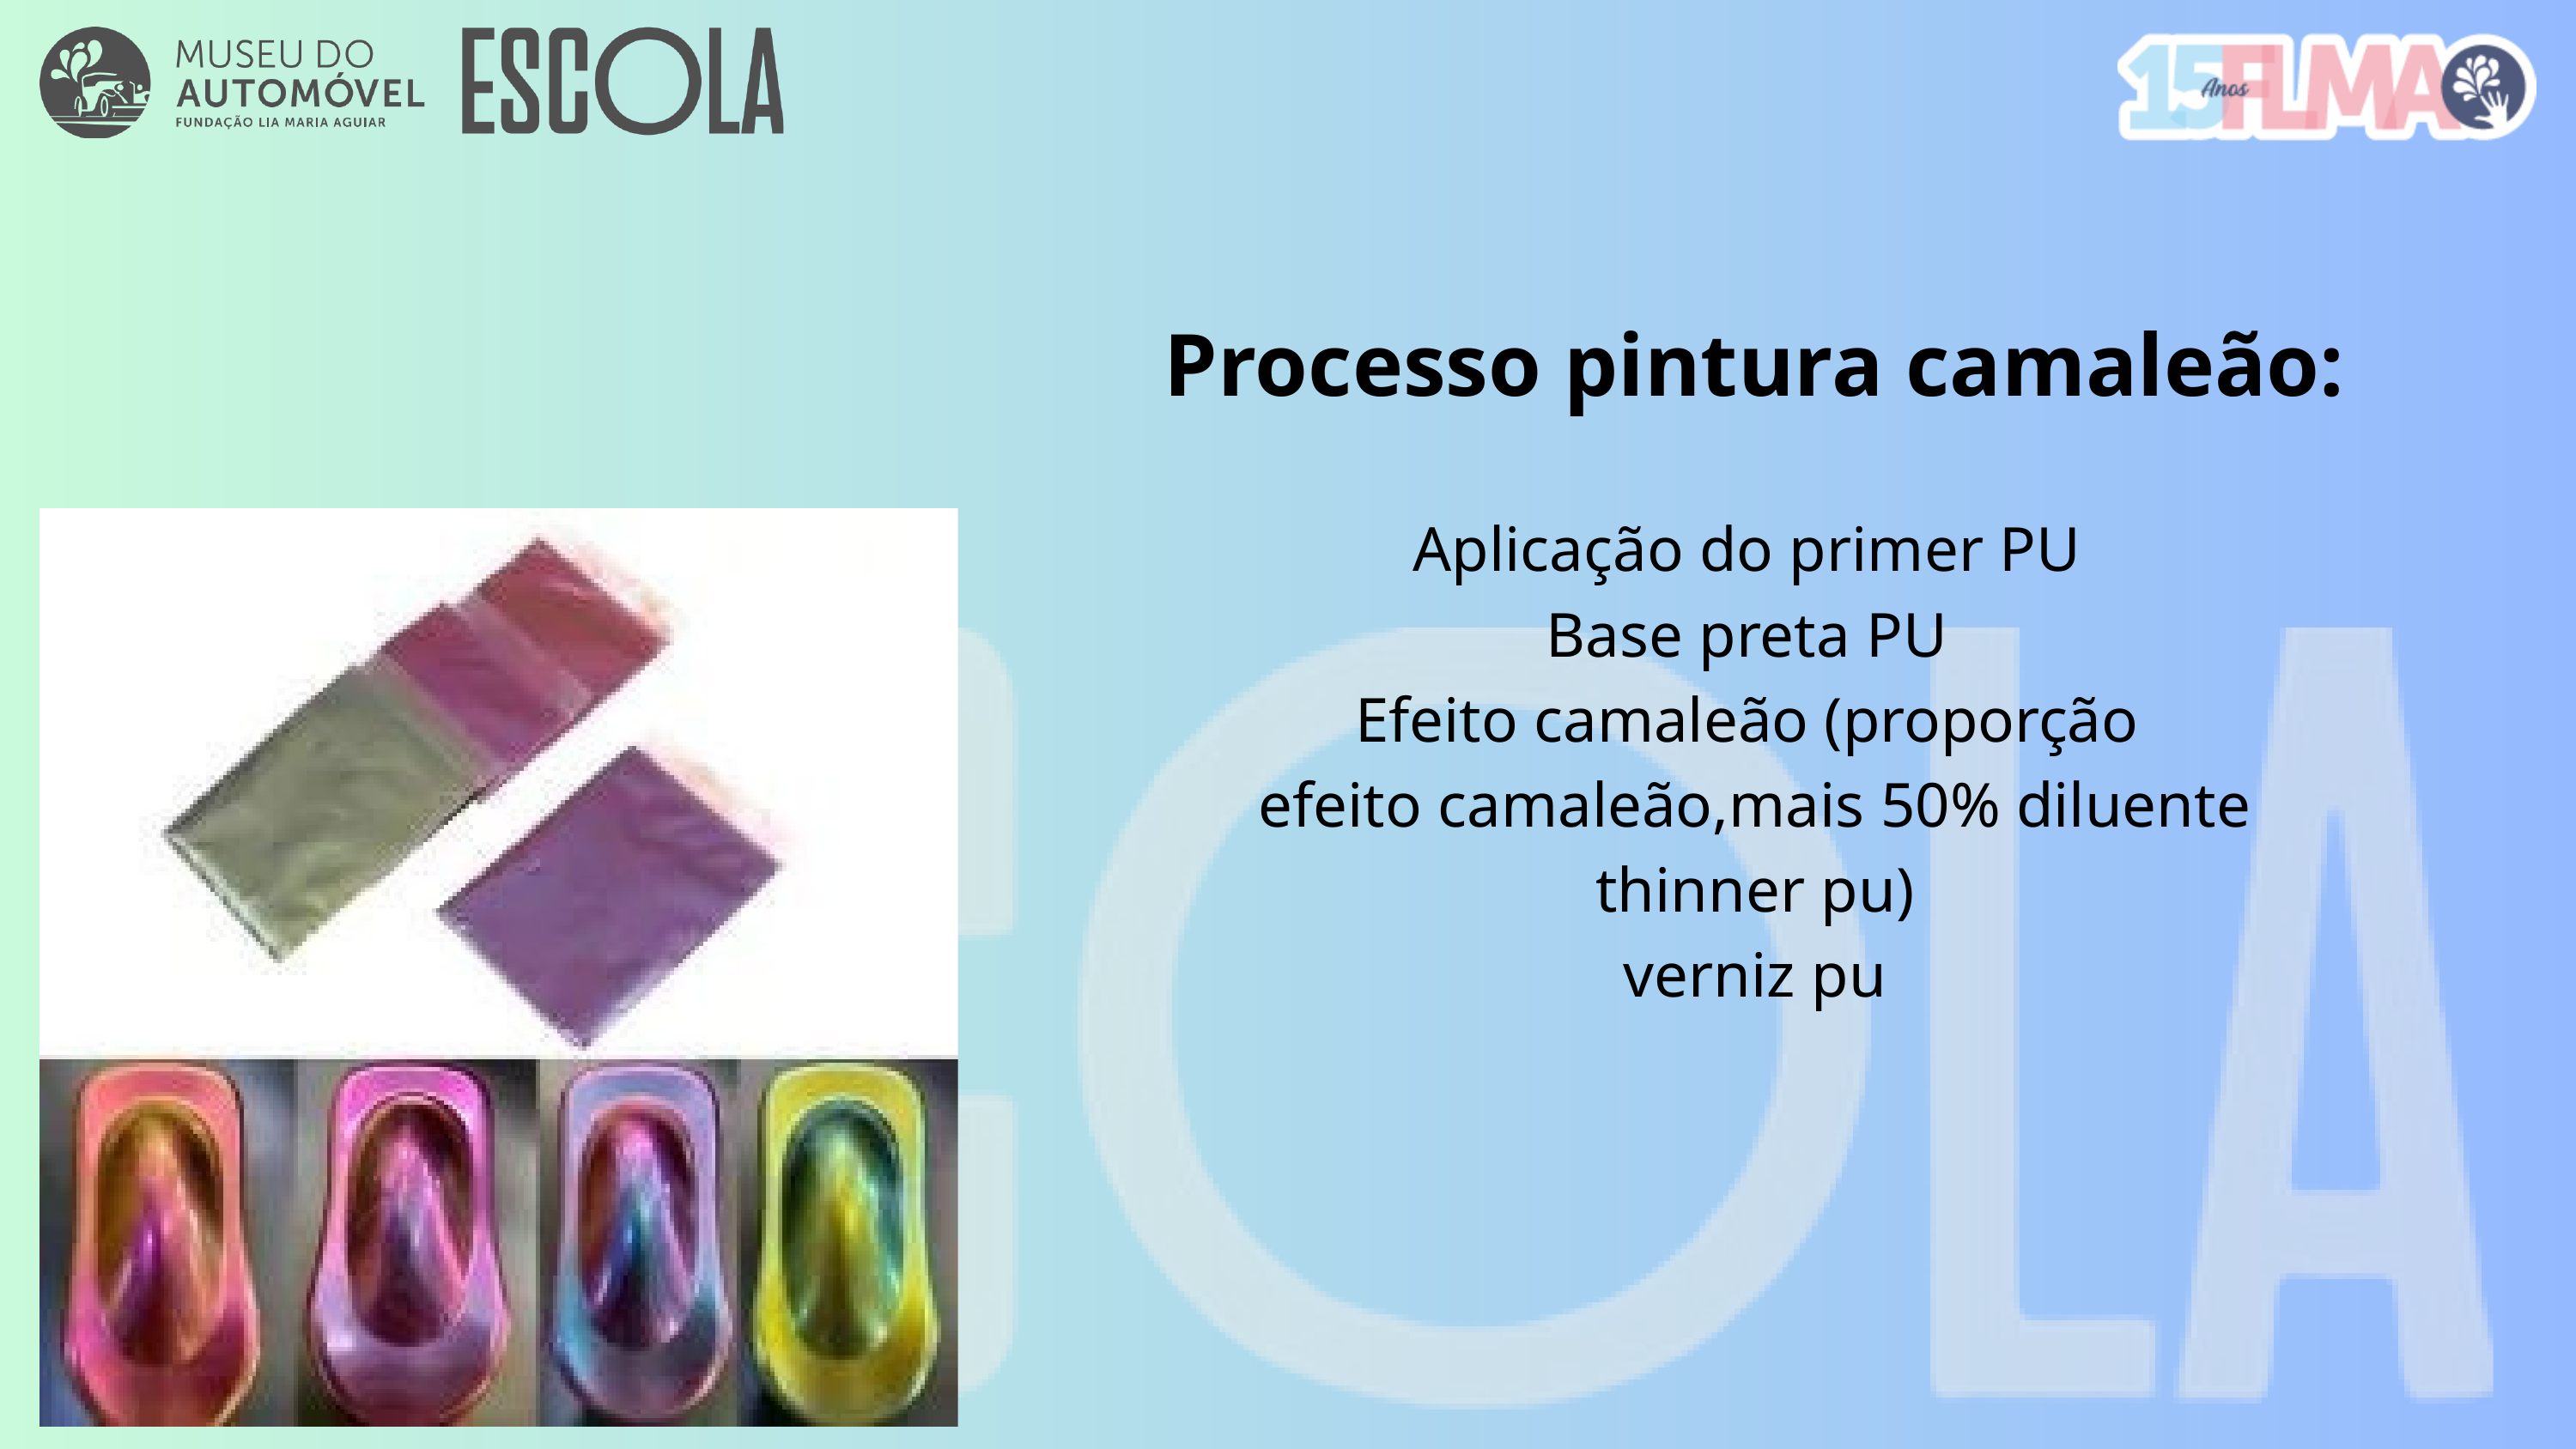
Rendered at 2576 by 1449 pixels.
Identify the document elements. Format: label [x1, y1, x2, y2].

text_box [39, 508, 958, 1428]
text_box [0, 0, 2576, 1449]
